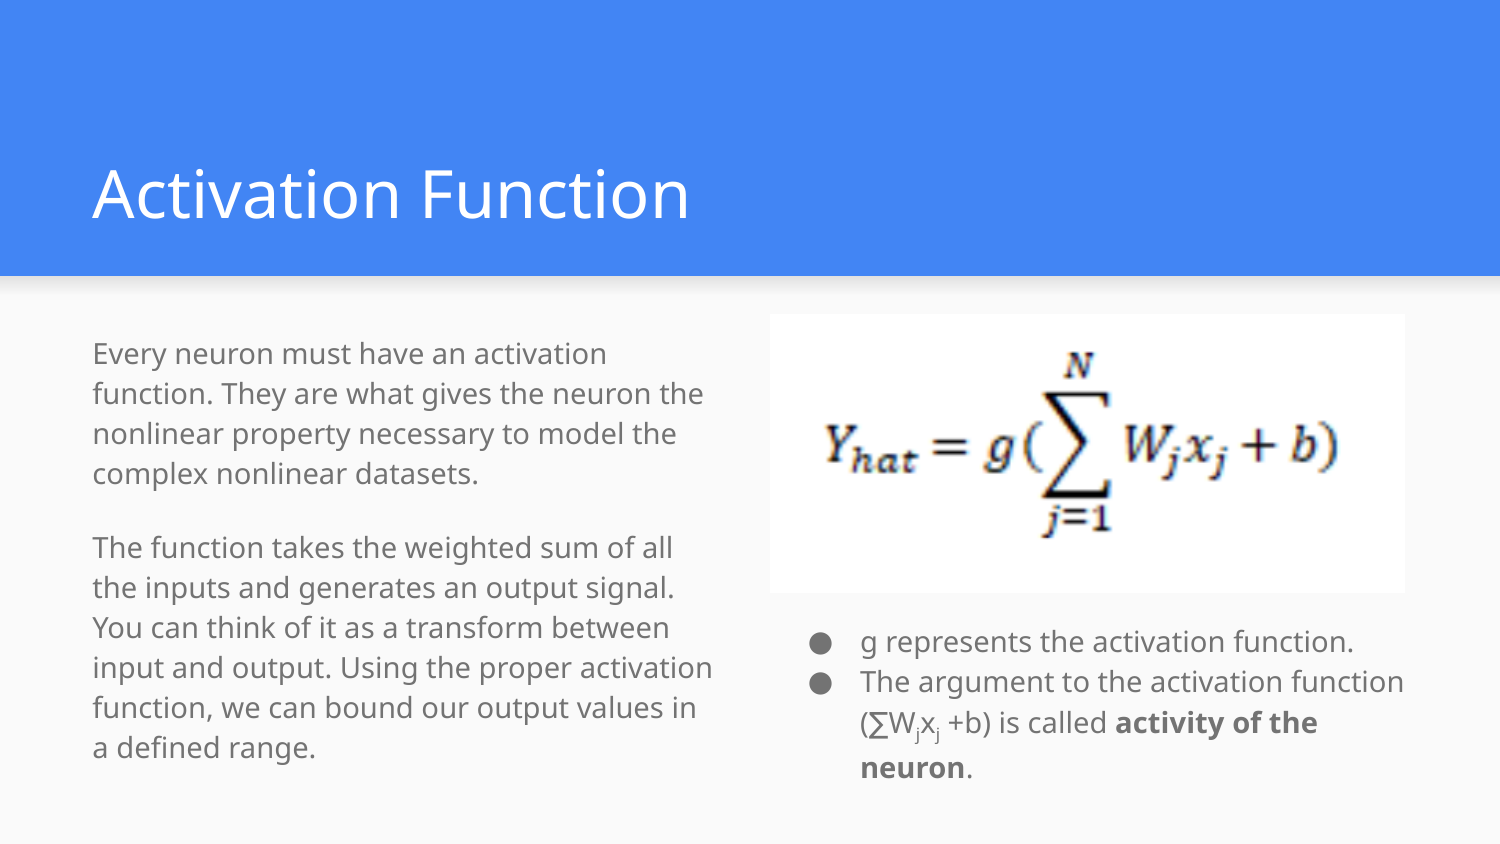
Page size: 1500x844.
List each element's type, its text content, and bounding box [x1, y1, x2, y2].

list g represents the activation function. The argument to the activation function (∑Wjxj +b) is called activity of the neuron. [770, 602, 1427, 760]
list Every neuron must have an activation function. They are what gives the neuron the nonlinear property necessary to model the complex nonlinear datasets. The function takes the weighted sum of all the inputs and generates an output signal. You can think of it as a transform between input and output. Using the proper activation function, we can bound our output values in a defined range. [77, 314, 734, 760]
title Activation Function [77, 121, 1427, 248]
picture [769, 314, 1405, 594]
